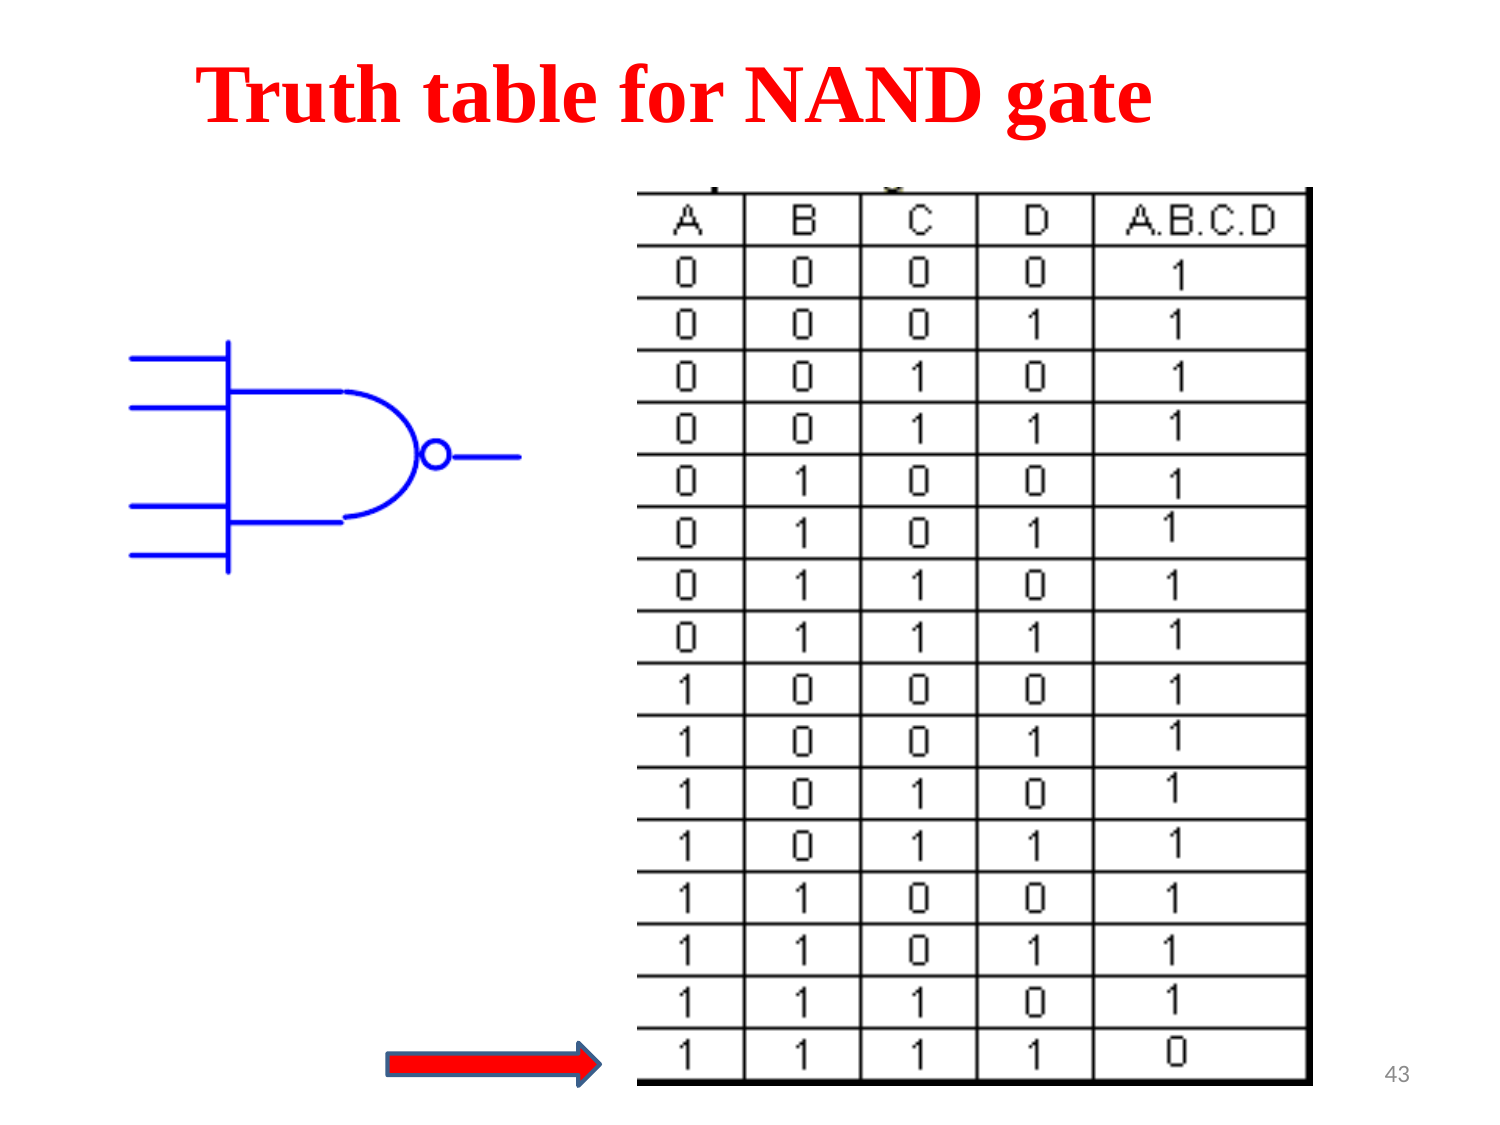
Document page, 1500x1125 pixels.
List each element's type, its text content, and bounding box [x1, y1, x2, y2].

text_box Truth table for NAND gate [0, 12, 1350, 166]
picture [637, 187, 1313, 1087]
slide_number 43 [1074, 1042, 1425, 1103]
text_box [385, 1040, 603, 1088]
picture [121, 299, 526, 605]
